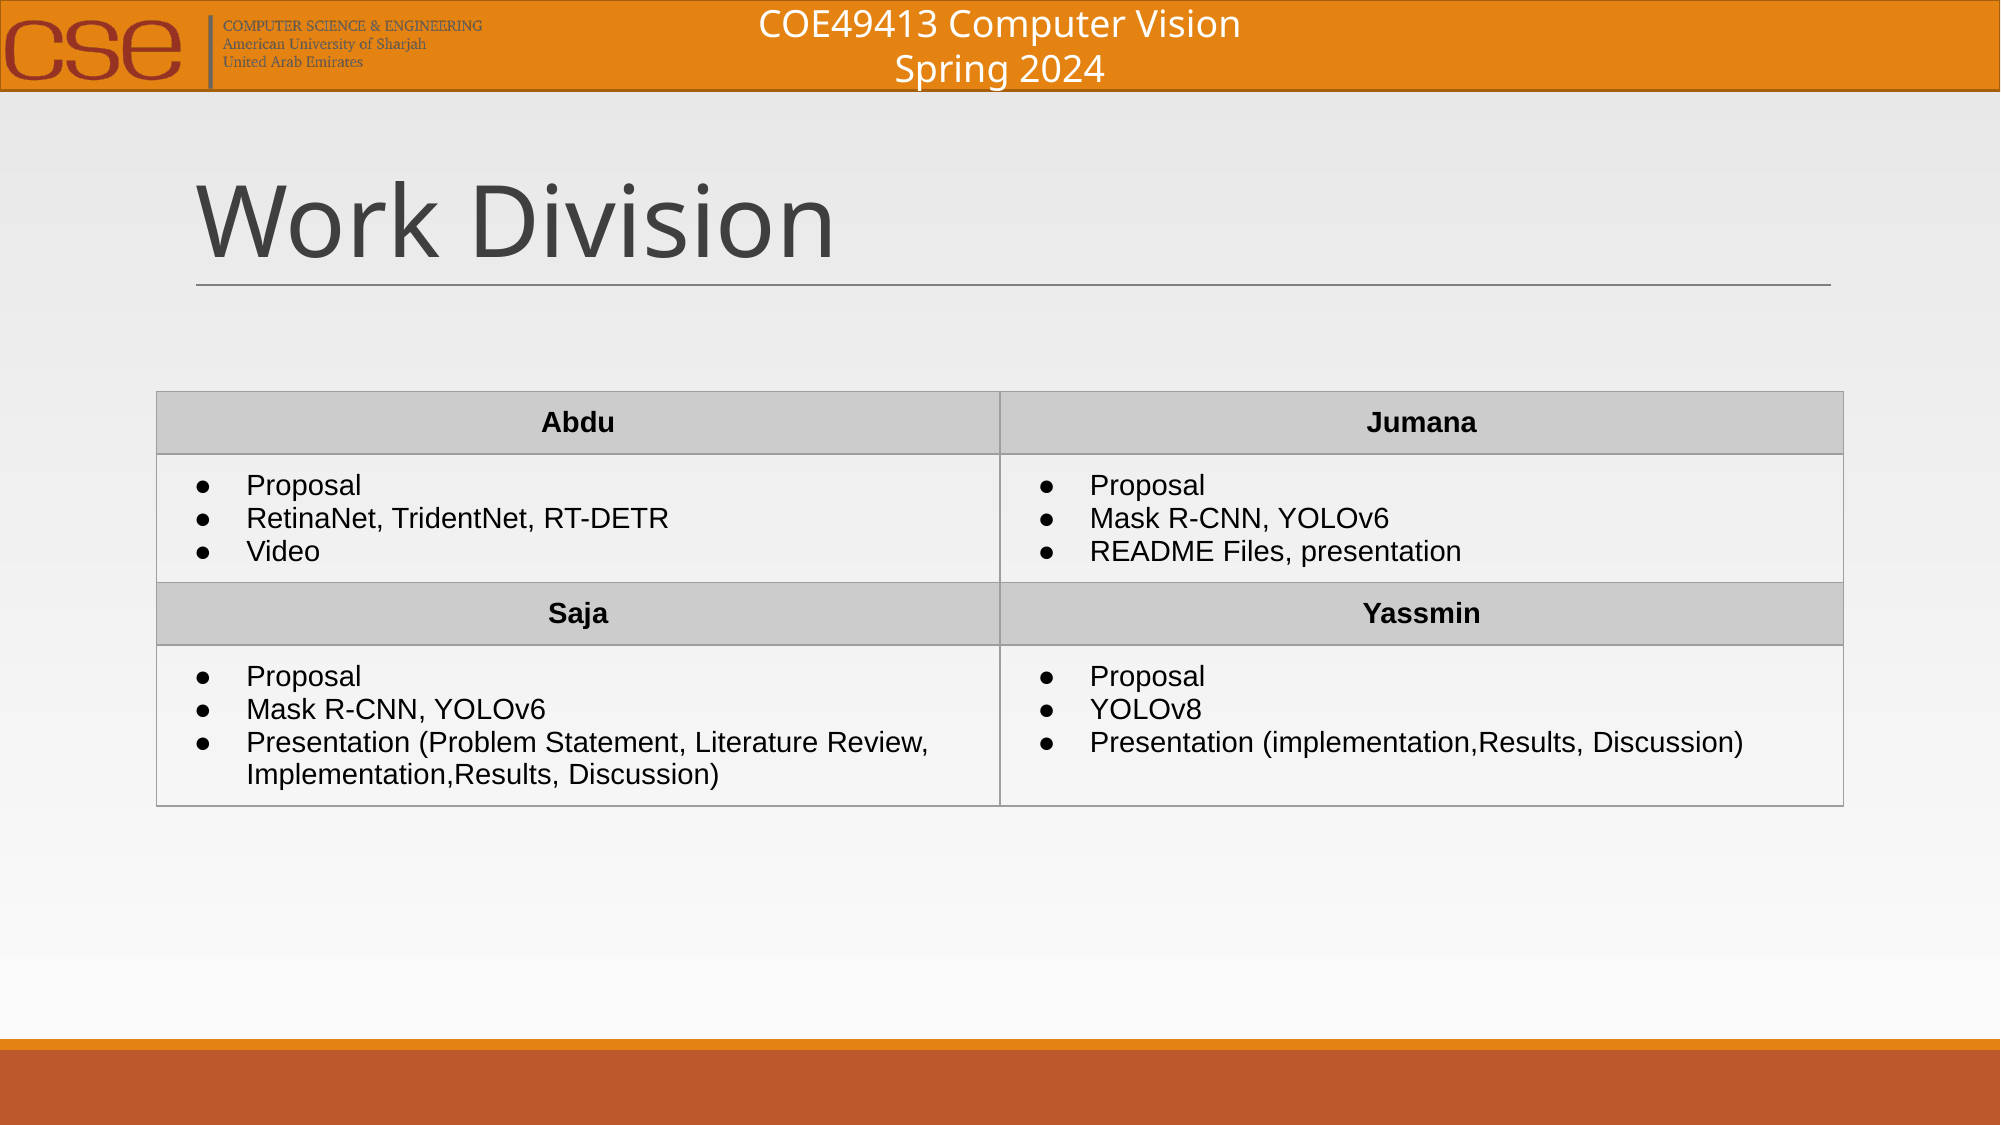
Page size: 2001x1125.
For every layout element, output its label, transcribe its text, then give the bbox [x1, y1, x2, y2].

table_cell Saja [157, 583, 999, 644]
table_cell Yassmin [1001, 583, 1843, 644]
table_header Abdu [157, 392, 999, 453]
table_cell Proposal YOLOv8 Presentation (implementation,Results, Discussion) [1001, 646, 1843, 805]
picture [0, 3, 491, 96]
table_cell Proposal Mask R-CNN, YOLOv6 Presentation (Problem Statement, Literature Review, Implementation,Results, Discussion) [157, 646, 999, 805]
table_header Jumana [1001, 392, 1843, 453]
table_cell Proposal RetinaNet, TridentNet, RT-DETR Video [157, 455, 999, 582]
title Work Division [180, 47, 1830, 285]
table_cell Proposal Mask R-CNN, YOLOv6 README Files, presentation [1001, 455, 1843, 582]
